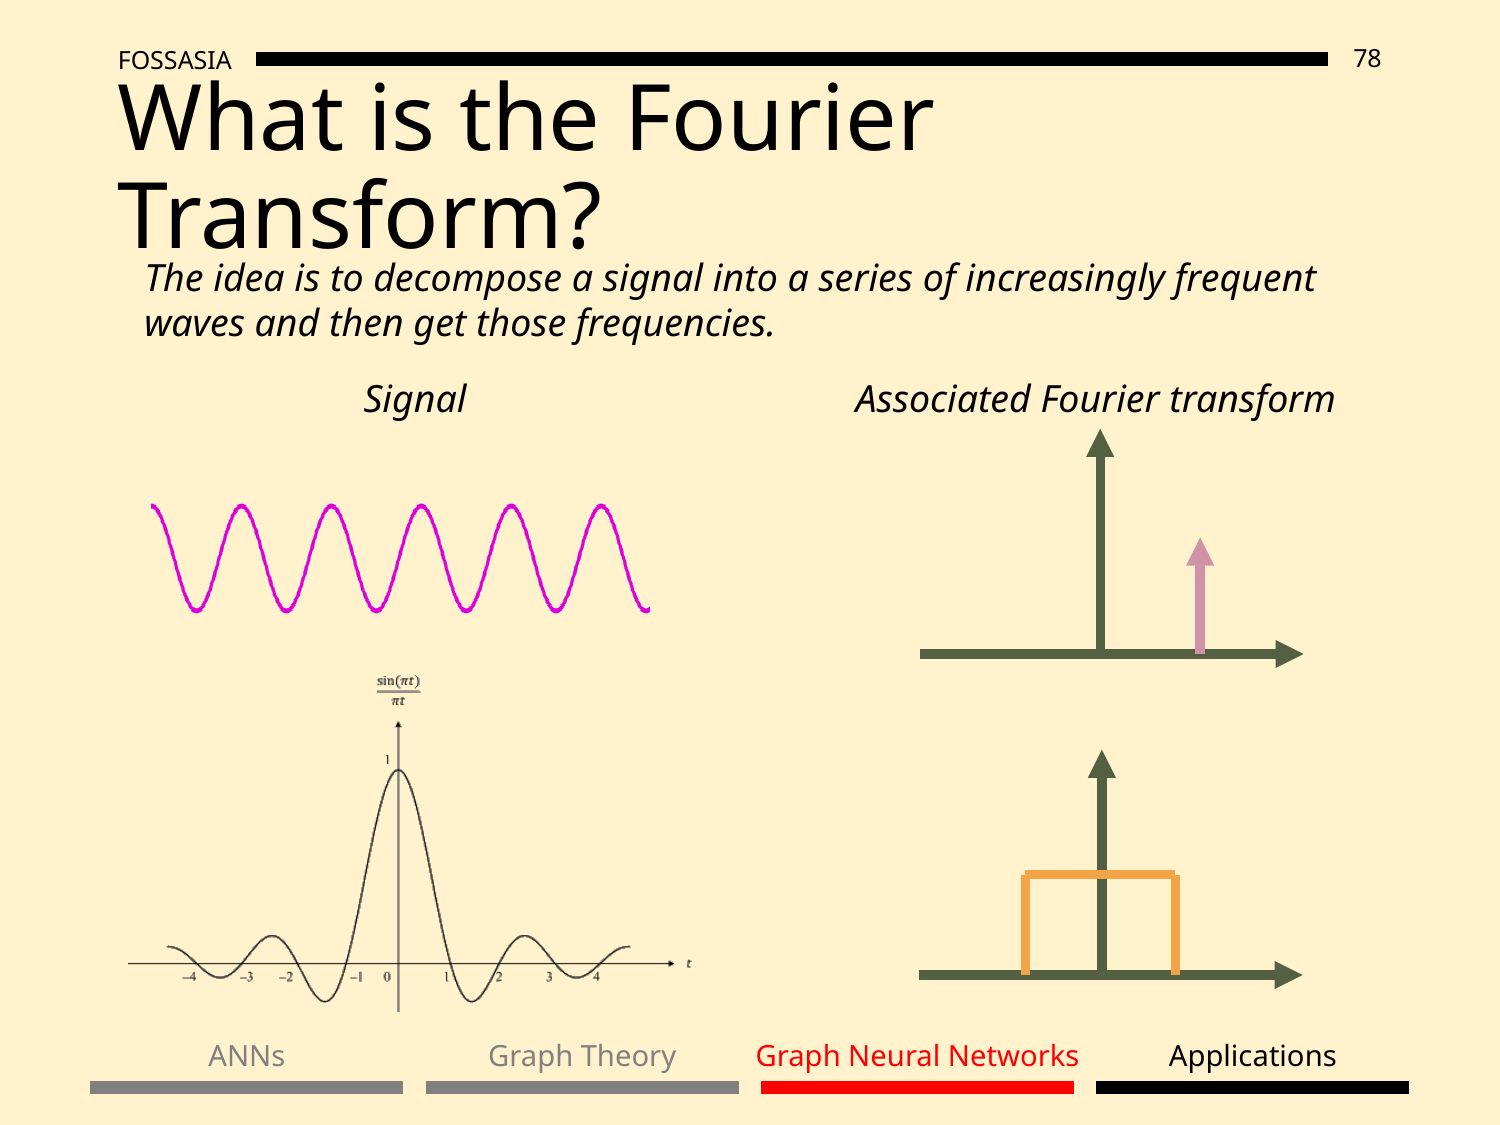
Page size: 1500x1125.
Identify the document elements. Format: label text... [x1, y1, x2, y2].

text_box Associated Fourier transform [840, 368, 1360, 428]
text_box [90, 1029, 1410, 1088]
title What is the Fourier Transform? [103, 59, 1397, 280]
text_box Signal [348, 368, 542, 428]
text_box The idea is to decompose a signal into a series of increasingly frequent waves and then get those frequencies. [129, 246, 1340, 352]
picture [151, 484, 650, 669]
picture [128, 675, 693, 1012]
